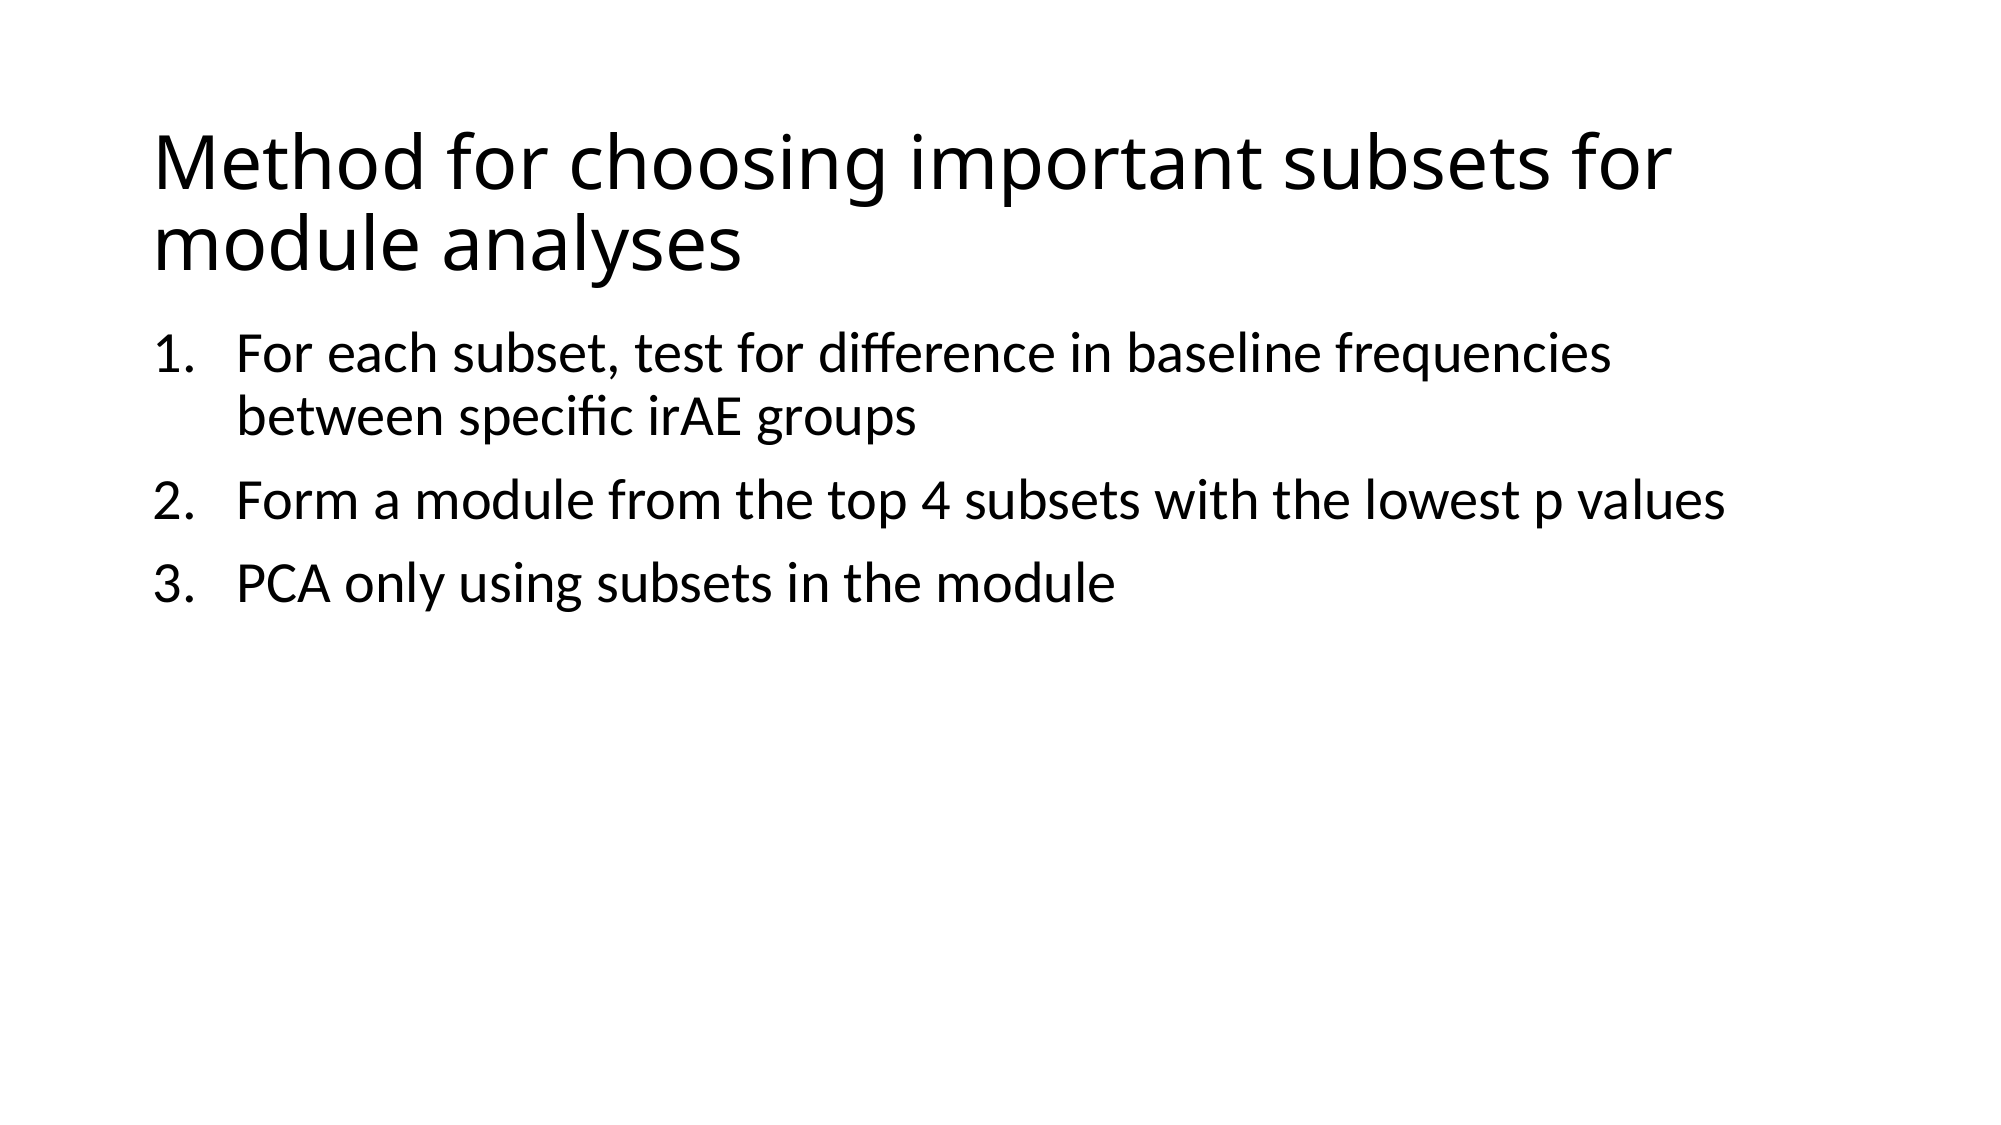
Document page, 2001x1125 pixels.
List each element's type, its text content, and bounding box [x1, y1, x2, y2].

list For each subset, test for difference in baseline frequencies between specific irAE groups Form a module from the top 4 subsets with the lowest p values PCA only using subsets in the module [137, 314, 1810, 1110]
title Method for choosing important subsets for module analyses [137, 97, 1843, 315]
